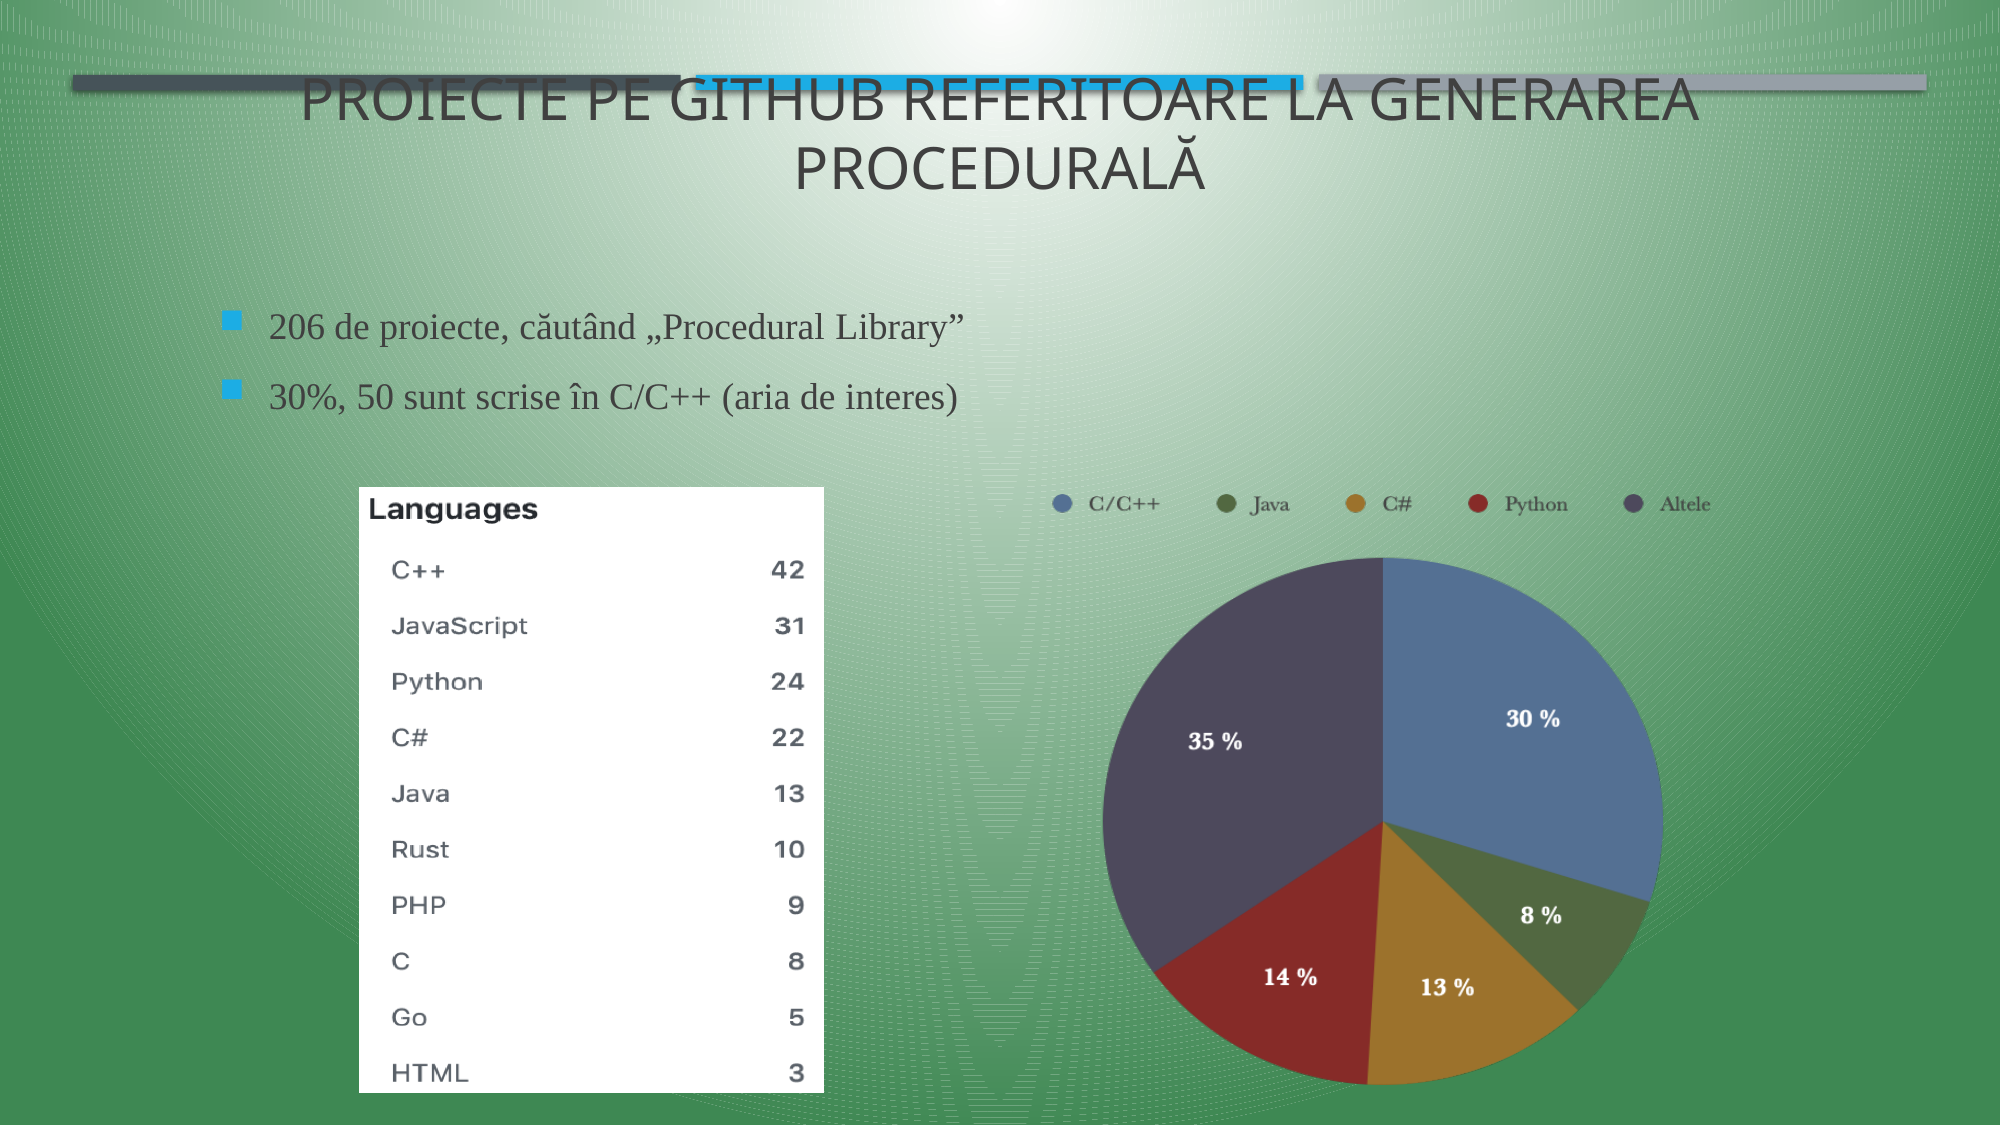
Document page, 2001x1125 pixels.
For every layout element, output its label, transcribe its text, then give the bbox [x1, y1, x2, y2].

picture [358, 487, 825, 1093]
title Proiecte pe github referitoare la generarea procedurală [95, 115, 1905, 210]
picture [999, 493, 1767, 1086]
list 206 de proiecte, căutând „Procedural Library” 30%, 50 sunt scrise în C/C++ (aria de interes) [203, 220, 1641, 495]
text_box [1371, 104, 2000, 179]
